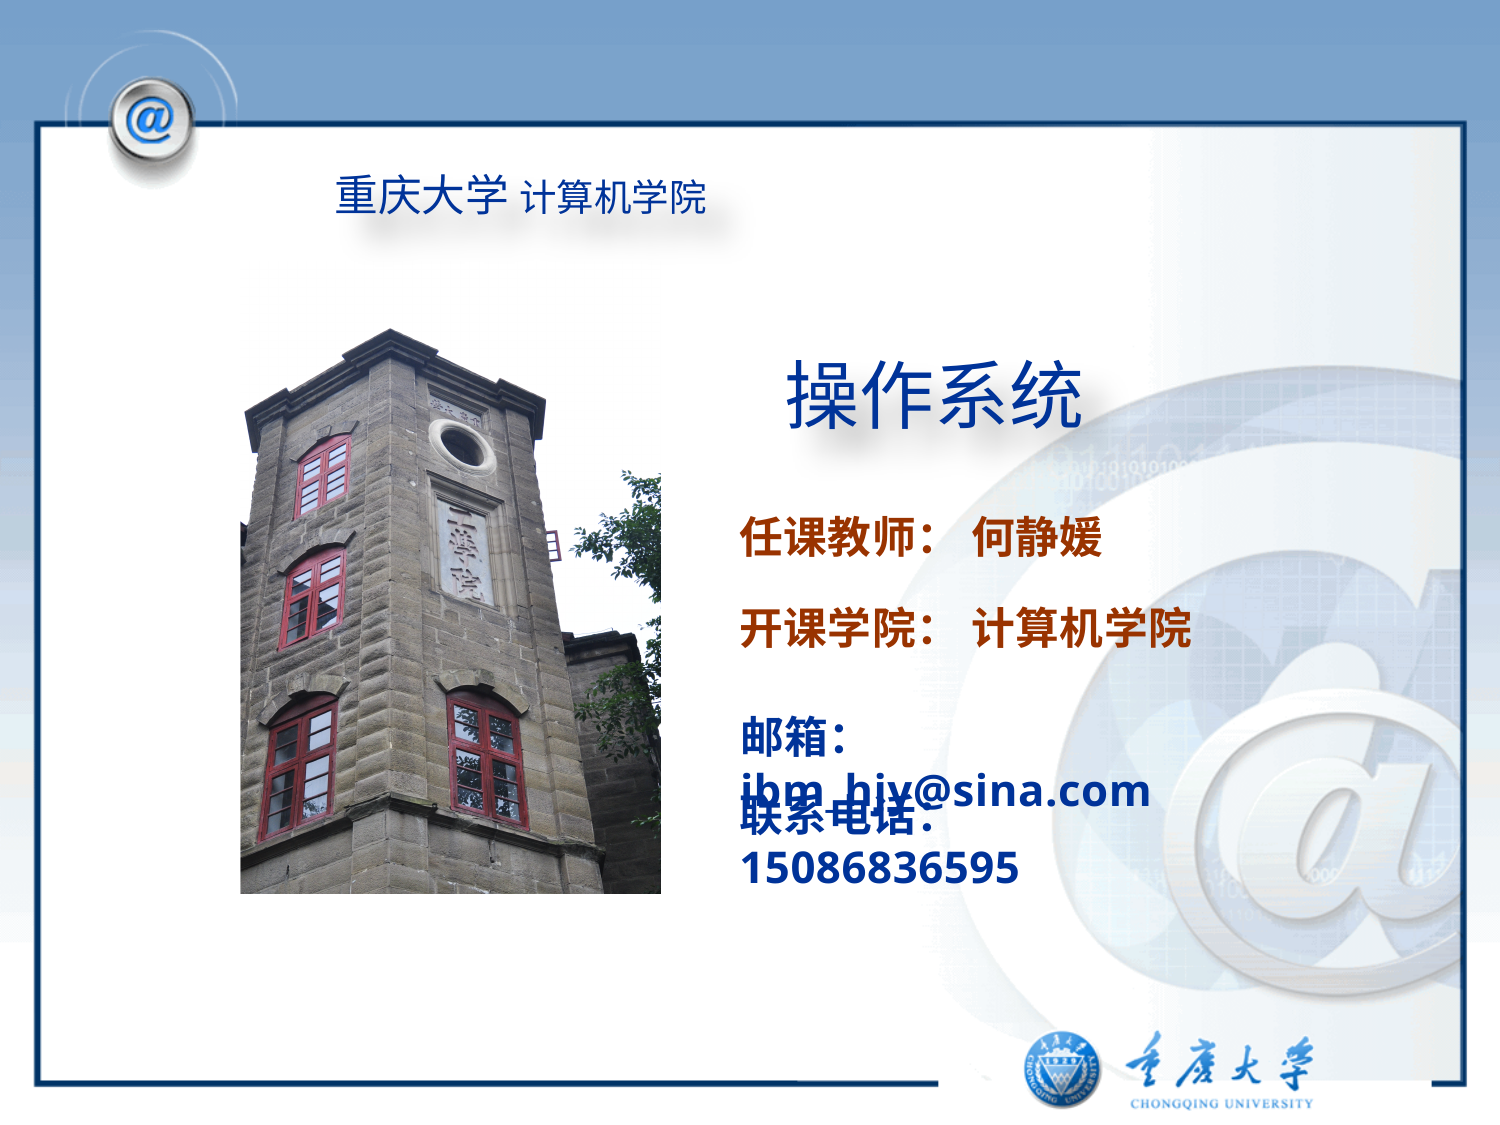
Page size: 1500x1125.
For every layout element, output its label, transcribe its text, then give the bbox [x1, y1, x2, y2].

text_box 任课教师： 何静媛 [771, 502, 1126, 570]
text_box 重庆大学 计算机学院 [307, 169, 743, 219]
text_box 操作系统 [708, 351, 1143, 438]
text_box 邮箱： ibm_hjy@sina.com [771, 702, 1249, 823]
picture [0, 0, 1500, 1125]
text_box 联系电话： 15086836595 [724, 779, 1245, 900]
text_box 开课学院： 计算机学院 [771, 593, 1244, 661]
